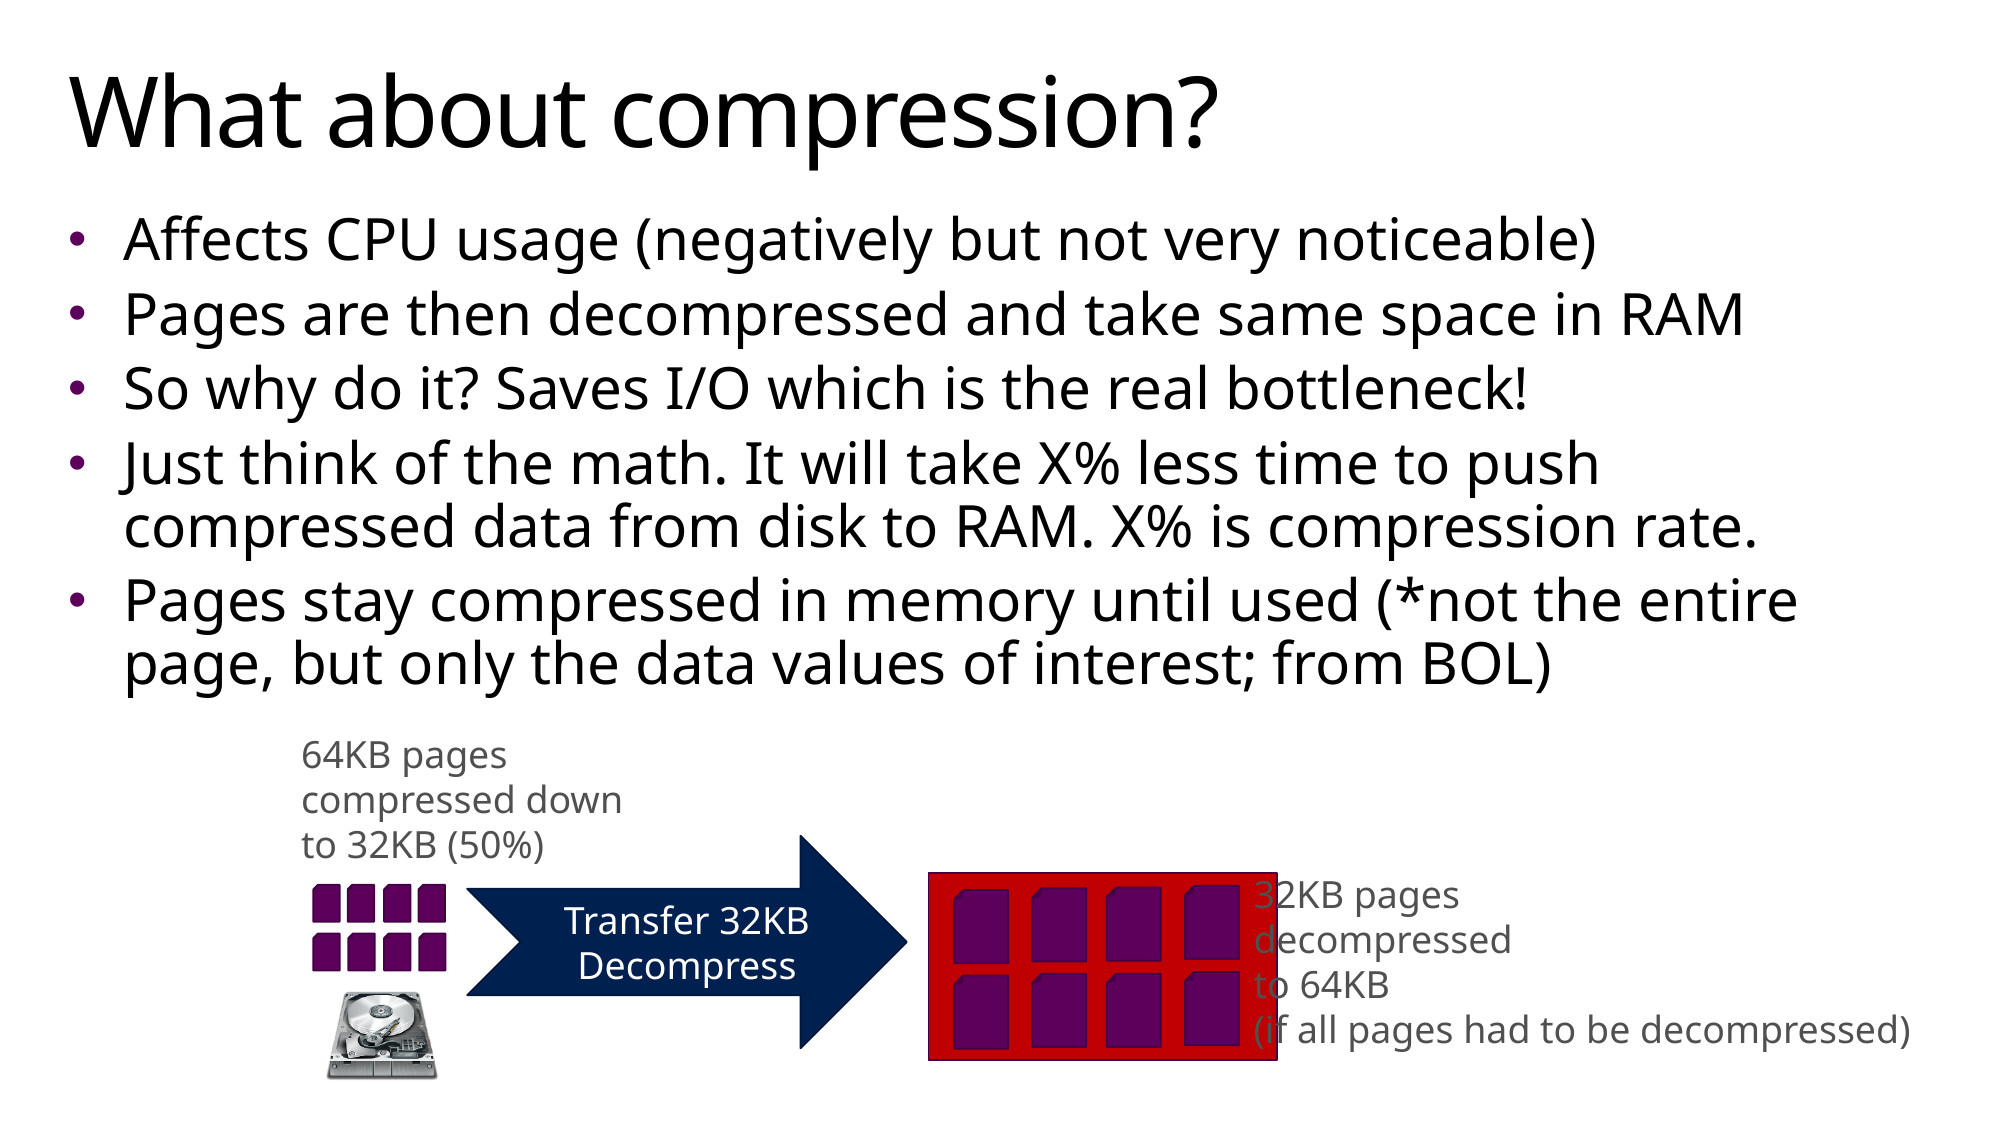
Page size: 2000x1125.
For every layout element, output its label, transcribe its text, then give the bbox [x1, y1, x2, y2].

text_box 64KB pages compressed down to 32KB (50%) [286, 723, 648, 874]
text_box Transfer 32KB Decompress [466, 834, 908, 1050]
text_box [383, 932, 412, 972]
text_box [1031, 887, 1088, 963]
list Affects CPU usage (negatively but not very noticeable) Pages are then decompressed and take same space in RAM So why do it? Saves I/O which is the real bottleneck! Just think of the math. It will take X% less time to push compressed data from disk to RAM. X% is compression rate. Pages stay compressed in memory until used (*not the entire page, but only the data values of interest; from BOL) [44, 196, 1956, 728]
text_box [347, 932, 376, 972]
text_box [1184, 971, 1240, 1047]
text_box [928, 872, 1278, 1061]
text_box [1105, 886, 1162, 962]
text_box [312, 932, 341, 972]
text_box [312, 883, 341, 923]
text_box [417, 883, 446, 923]
picture [324, 979, 440, 1095]
text_box [1031, 972, 1088, 1048]
text_box 32KB pages decompressed to 64KB (if all pages had to be decompressed) [1238, 863, 1926, 1059]
text_box [1184, 884, 1240, 960]
text_box [953, 974, 1010, 1050]
text_box [418, 932, 447, 972]
text_box [1105, 972, 1162, 1048]
title What about compression? [44, 47, 1956, 196]
text_box [383, 883, 412, 923]
text_box [346, 883, 376, 923]
text_box [953, 889, 1010, 965]
